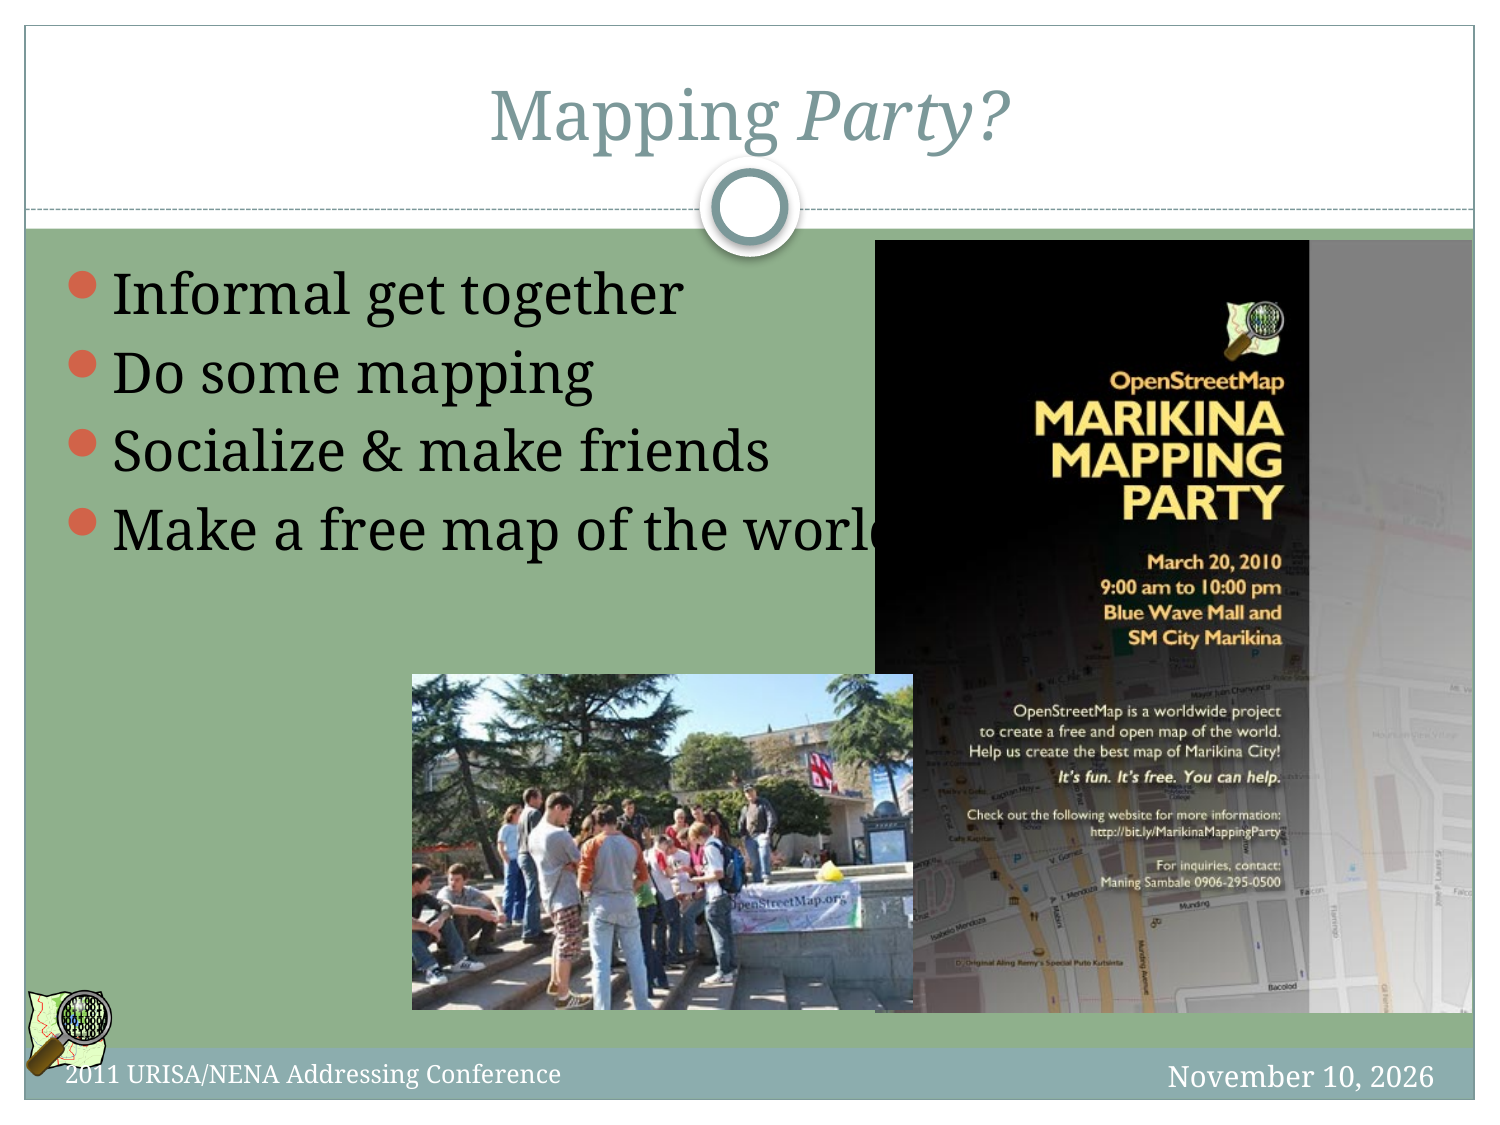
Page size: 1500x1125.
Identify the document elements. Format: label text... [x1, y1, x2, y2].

picture [24, 987, 114, 1077]
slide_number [950, 1050, 1450, 1111]
title Mapping Party? [49, 37, 1450, 163]
list Informal get together Do some mapping Socialize & make friends Make a free map of the world! [49, 250, 867, 1001]
picture [412, 240, 1473, 1013]
footer 2011 URISA/NENA Addressing Conference [50, 1051, 638, 1112]
